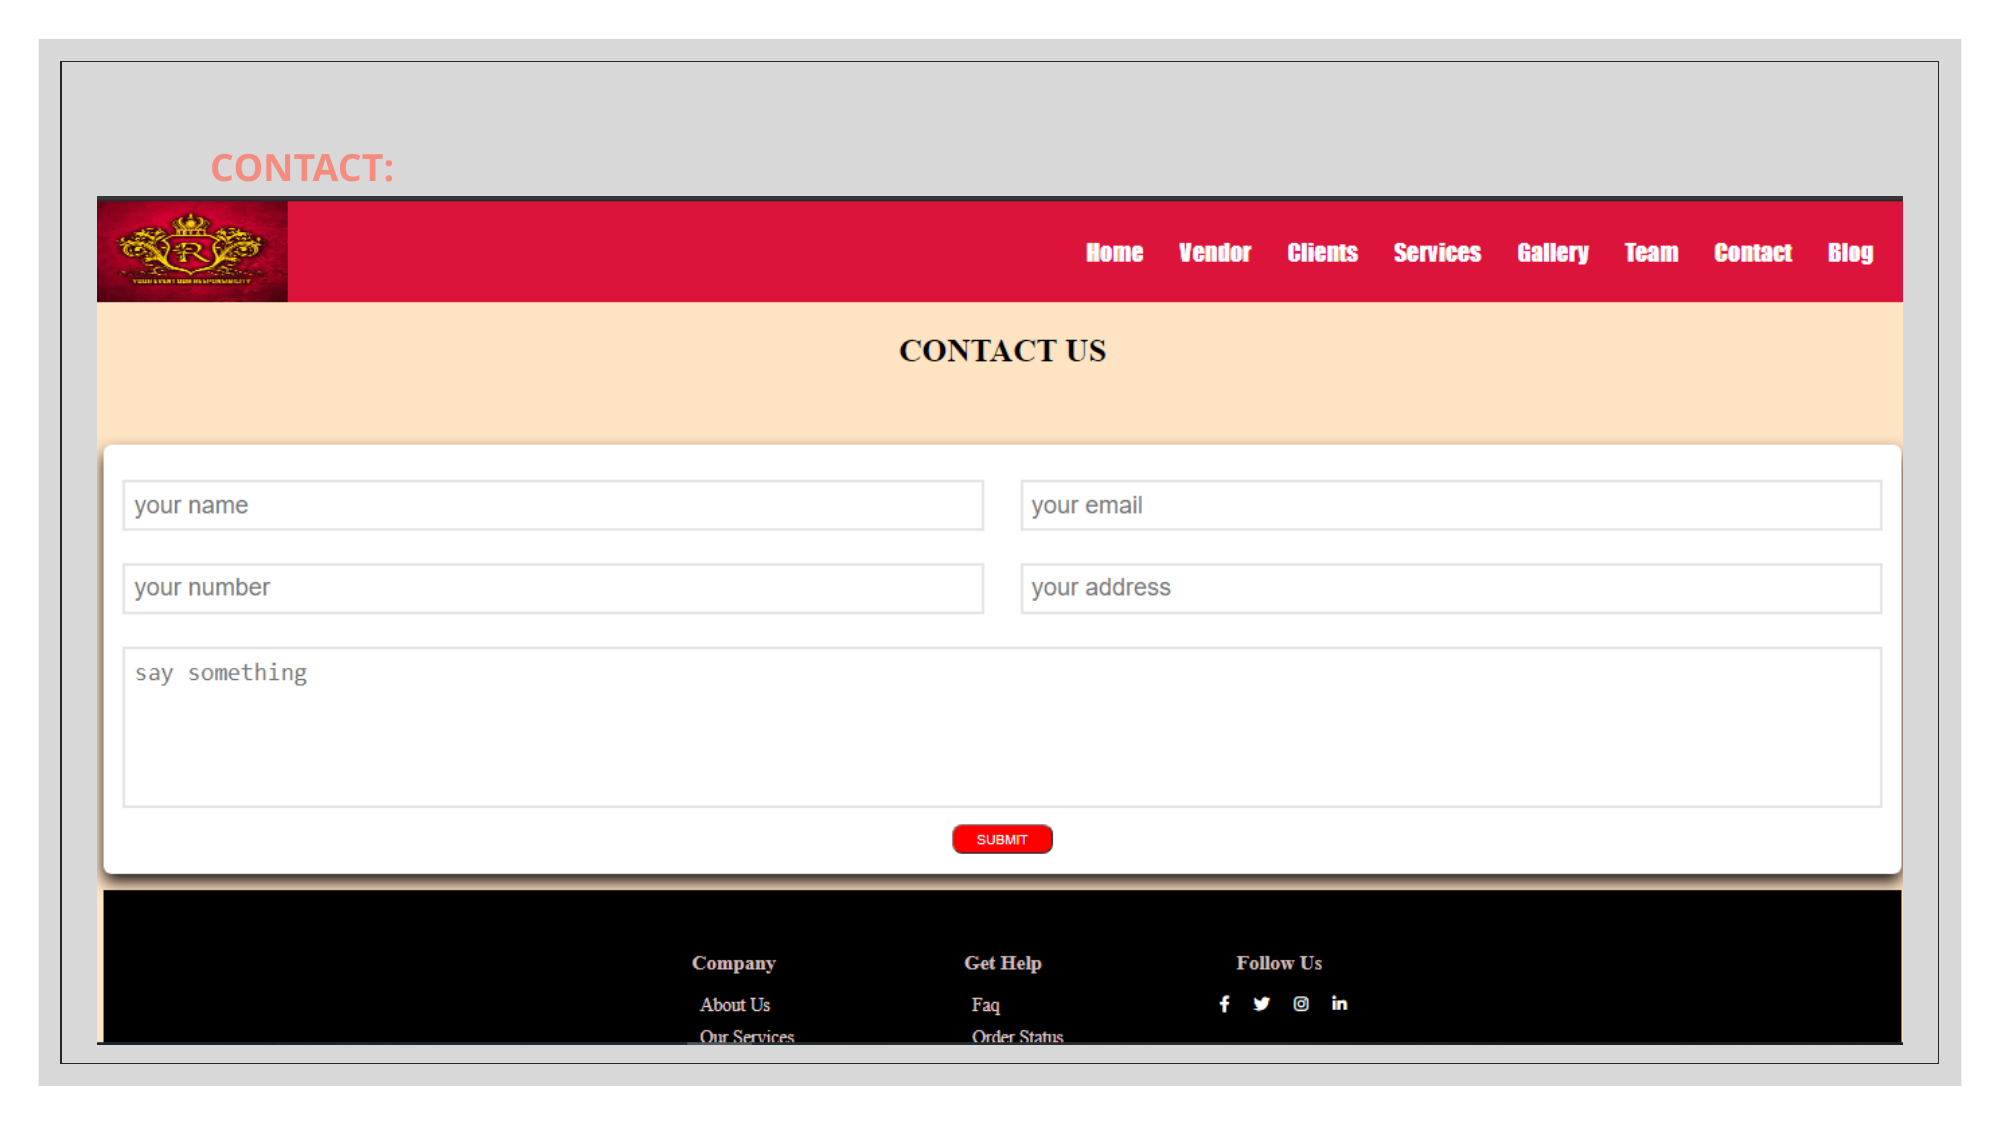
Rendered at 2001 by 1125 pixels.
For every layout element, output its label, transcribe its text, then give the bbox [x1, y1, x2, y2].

picture [97, 196, 1903, 1045]
text_box CONTACT: [195, 136, 555, 192]
